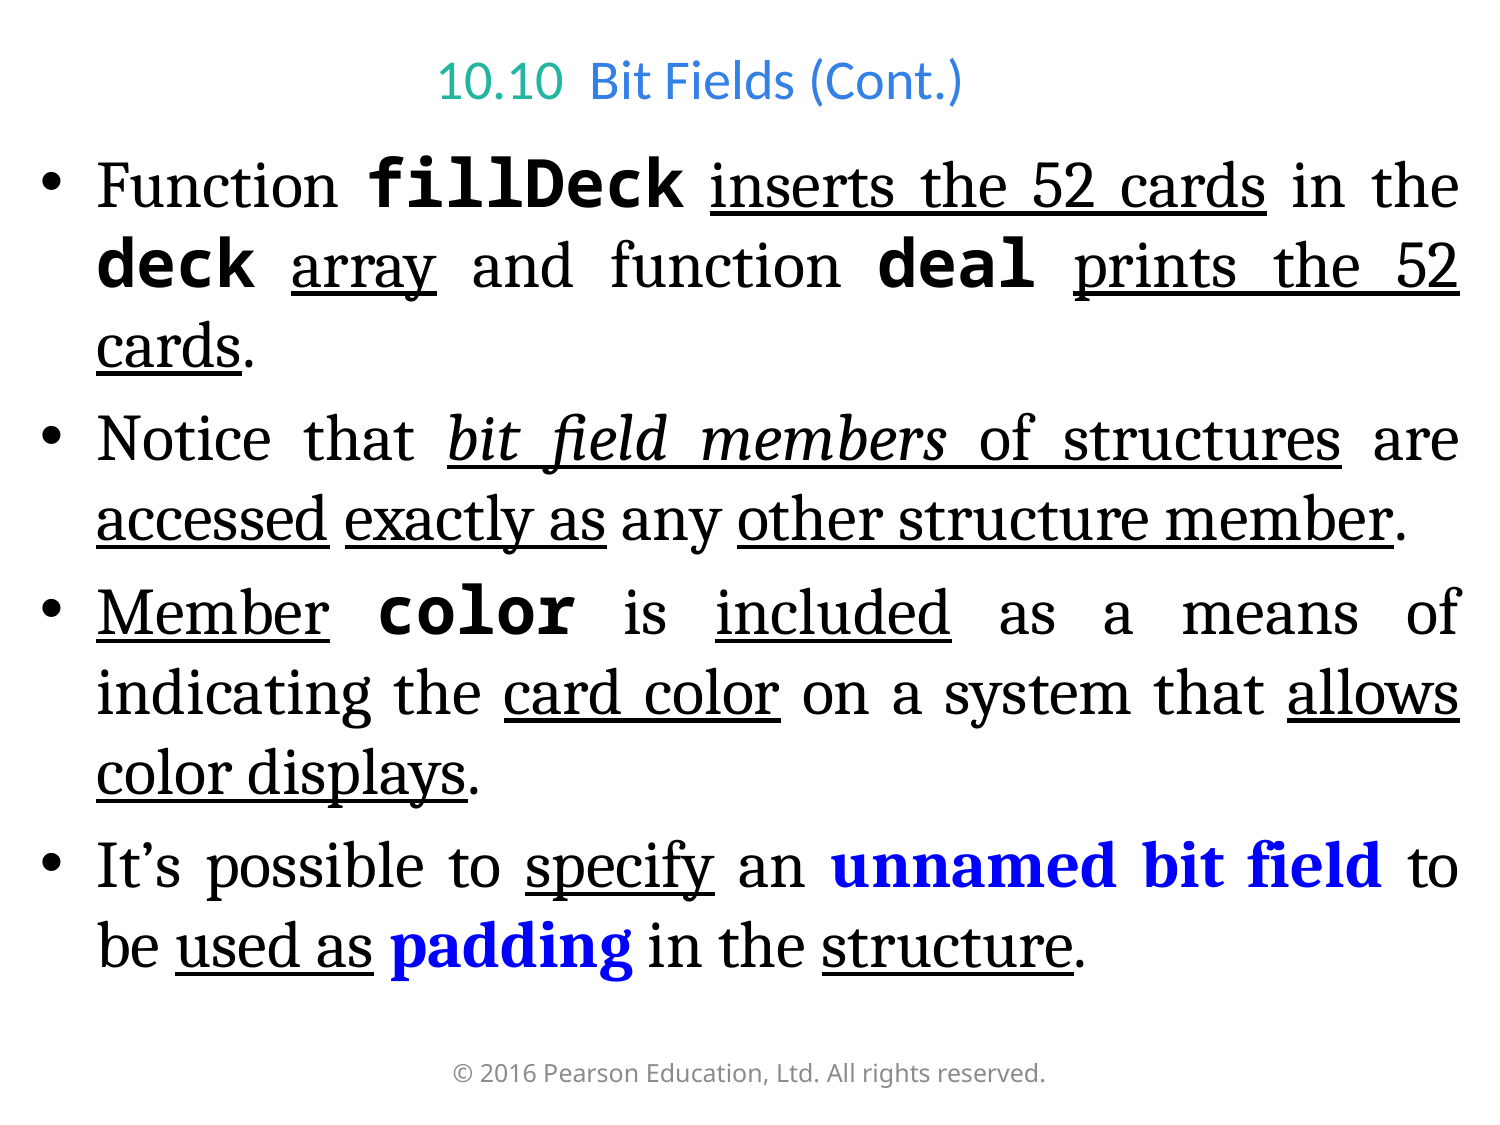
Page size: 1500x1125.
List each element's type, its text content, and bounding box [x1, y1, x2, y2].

footer © 2016 Pearson Education, Ltd. All rights reserved. [262, 1042, 1238, 1103]
title 10.10 Bit Fields (Cont.) [24, 24, 1375, 130]
list Function fillDeck inserts the 52 cards in the deck array and function deal prints the 52 cards. Notice that bit field members of structures are accessed exactly as any other structure member. Member color is included as a means of indicating the card color on a system that allows color displays. It’s possible to specify an unnamed bit field to be used as padding in the structure. [24, 132, 1475, 1013]
